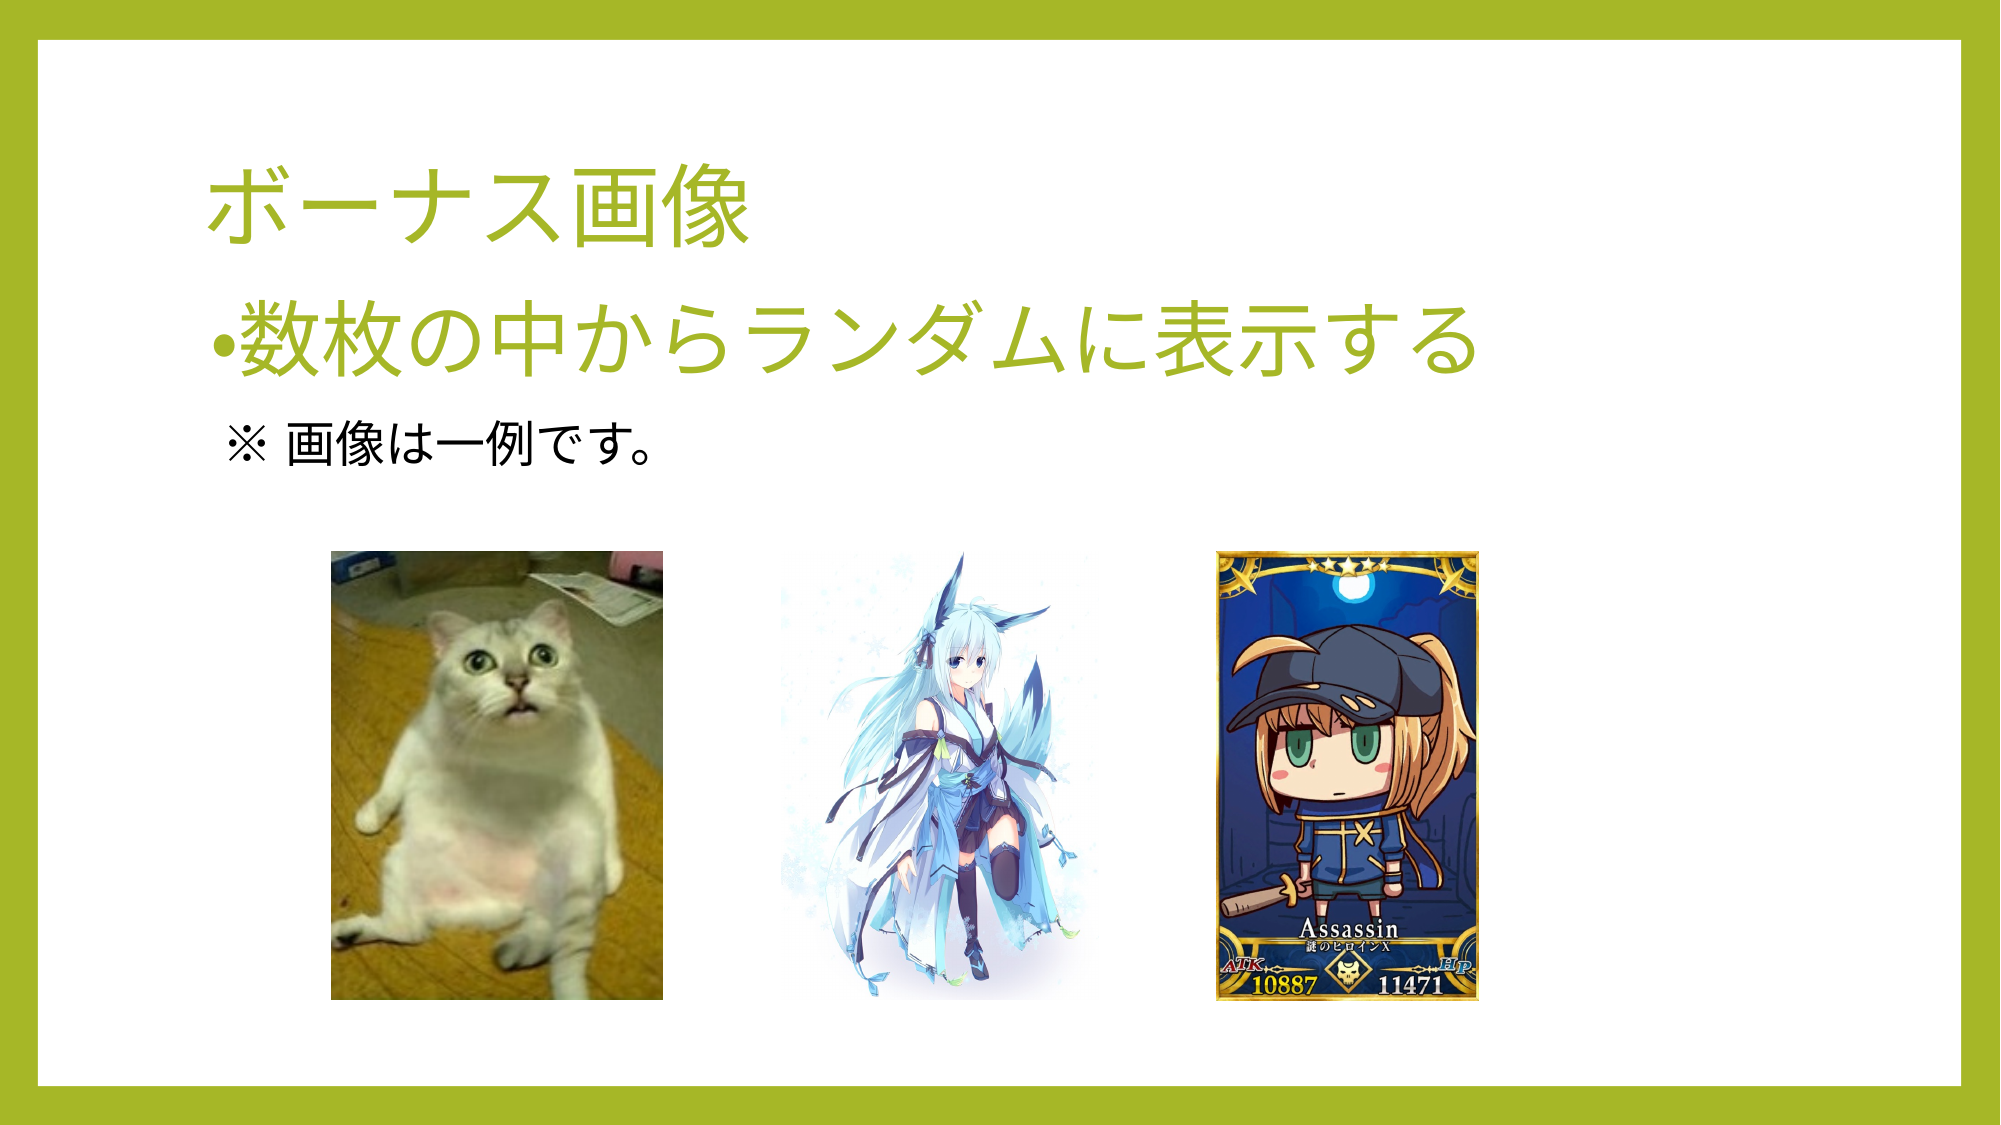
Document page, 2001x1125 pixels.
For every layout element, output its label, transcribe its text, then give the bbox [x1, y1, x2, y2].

picture [331, 550, 663, 1001]
title ボーナス画像 [187, 99, 1808, 291]
text_box ※画像は一例です。 [208, 404, 695, 480]
picture [780, 550, 1099, 1001]
list ・数枚の中からランダムに表示する [187, 291, 1808, 954]
picture [1216, 550, 1480, 1001]
